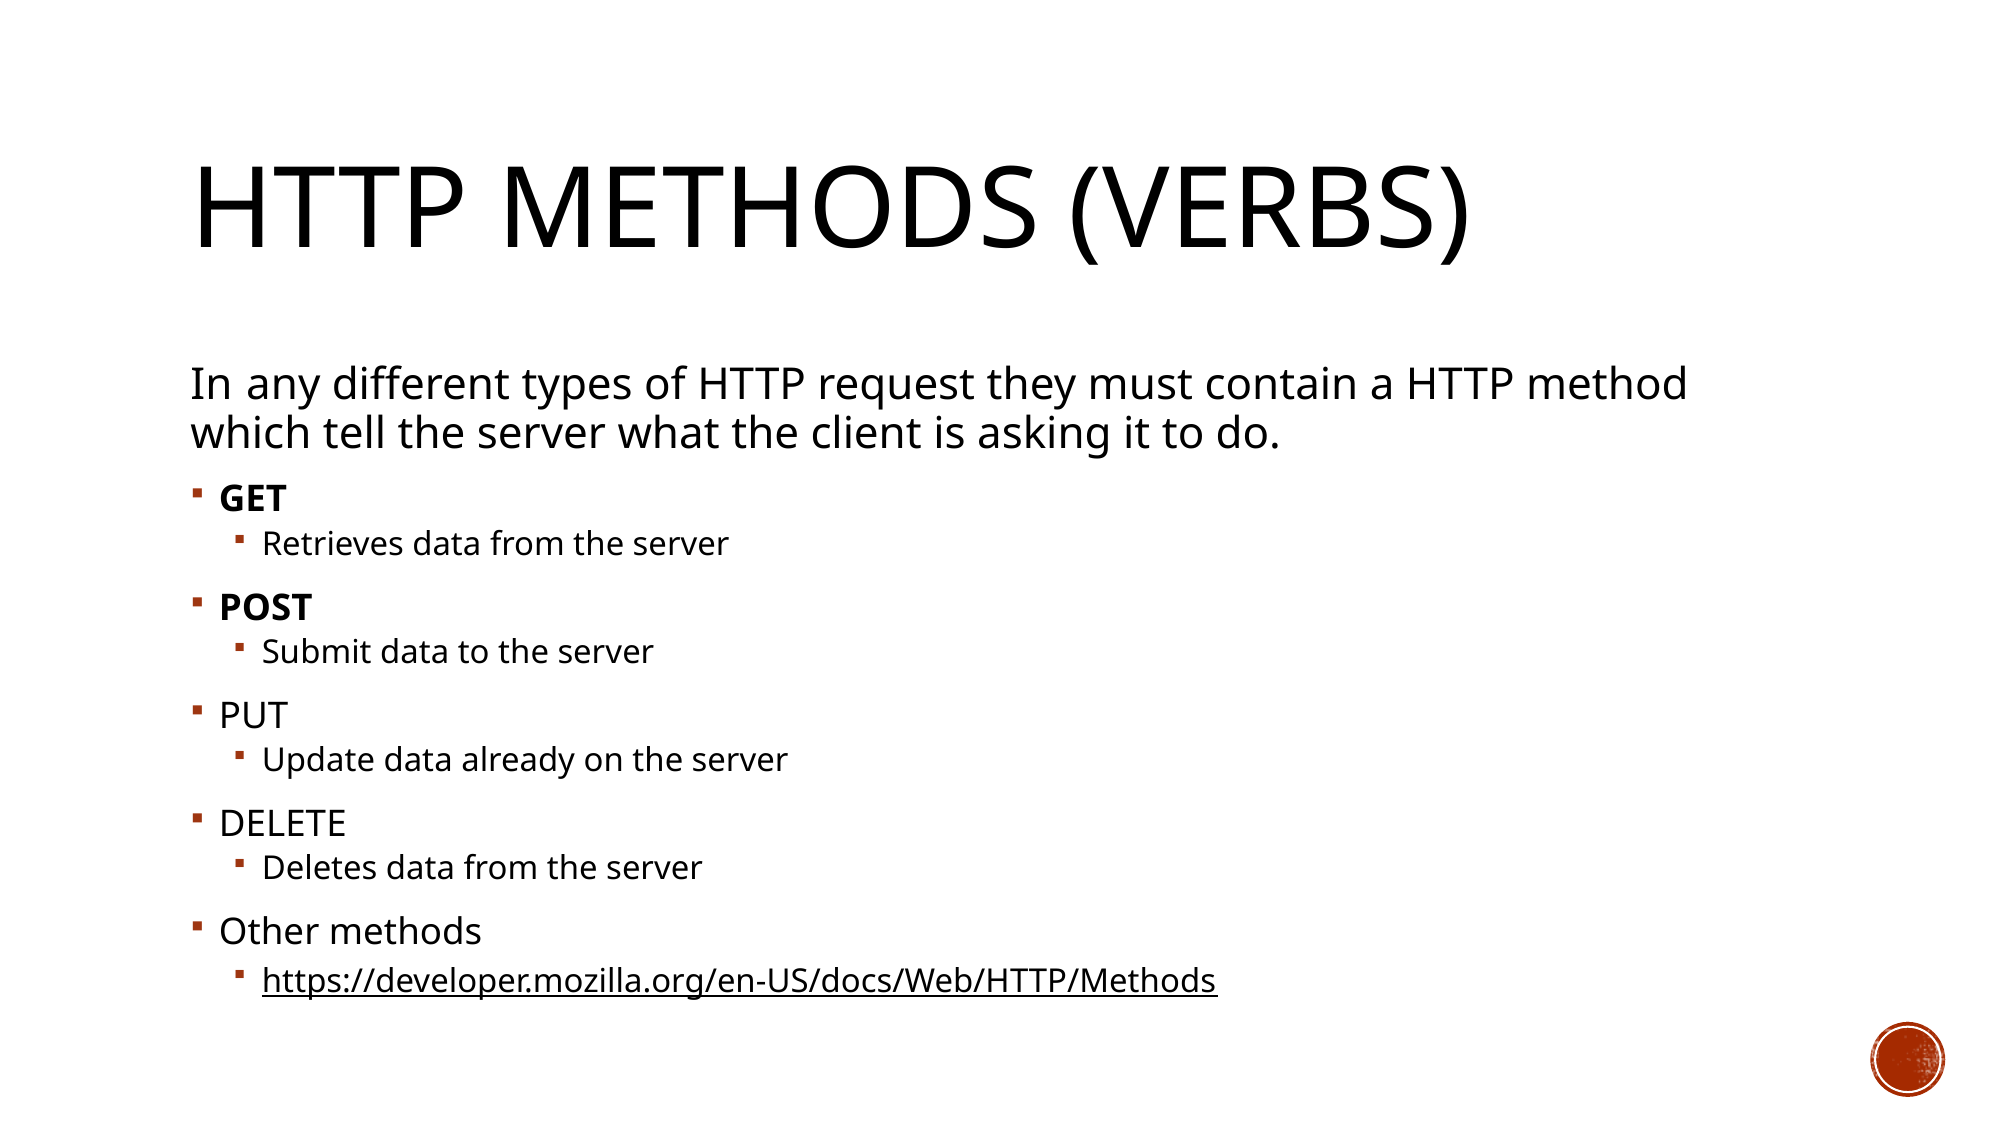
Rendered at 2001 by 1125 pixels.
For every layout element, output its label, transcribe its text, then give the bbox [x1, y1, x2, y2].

title HTTP methods (verbs) [175, 79, 1826, 344]
list In any different types of HTTP request they must contain a HTTP method which tell the server what the client is asking it to do. GET Retrieves data from the server POST Submit data to the server PUT Update data already on the server DELETE Deletes data from the server Other methods https://developer.mozilla.org/en-US/docs/Web/HTTP/Methods [175, 348, 1826, 1013]
